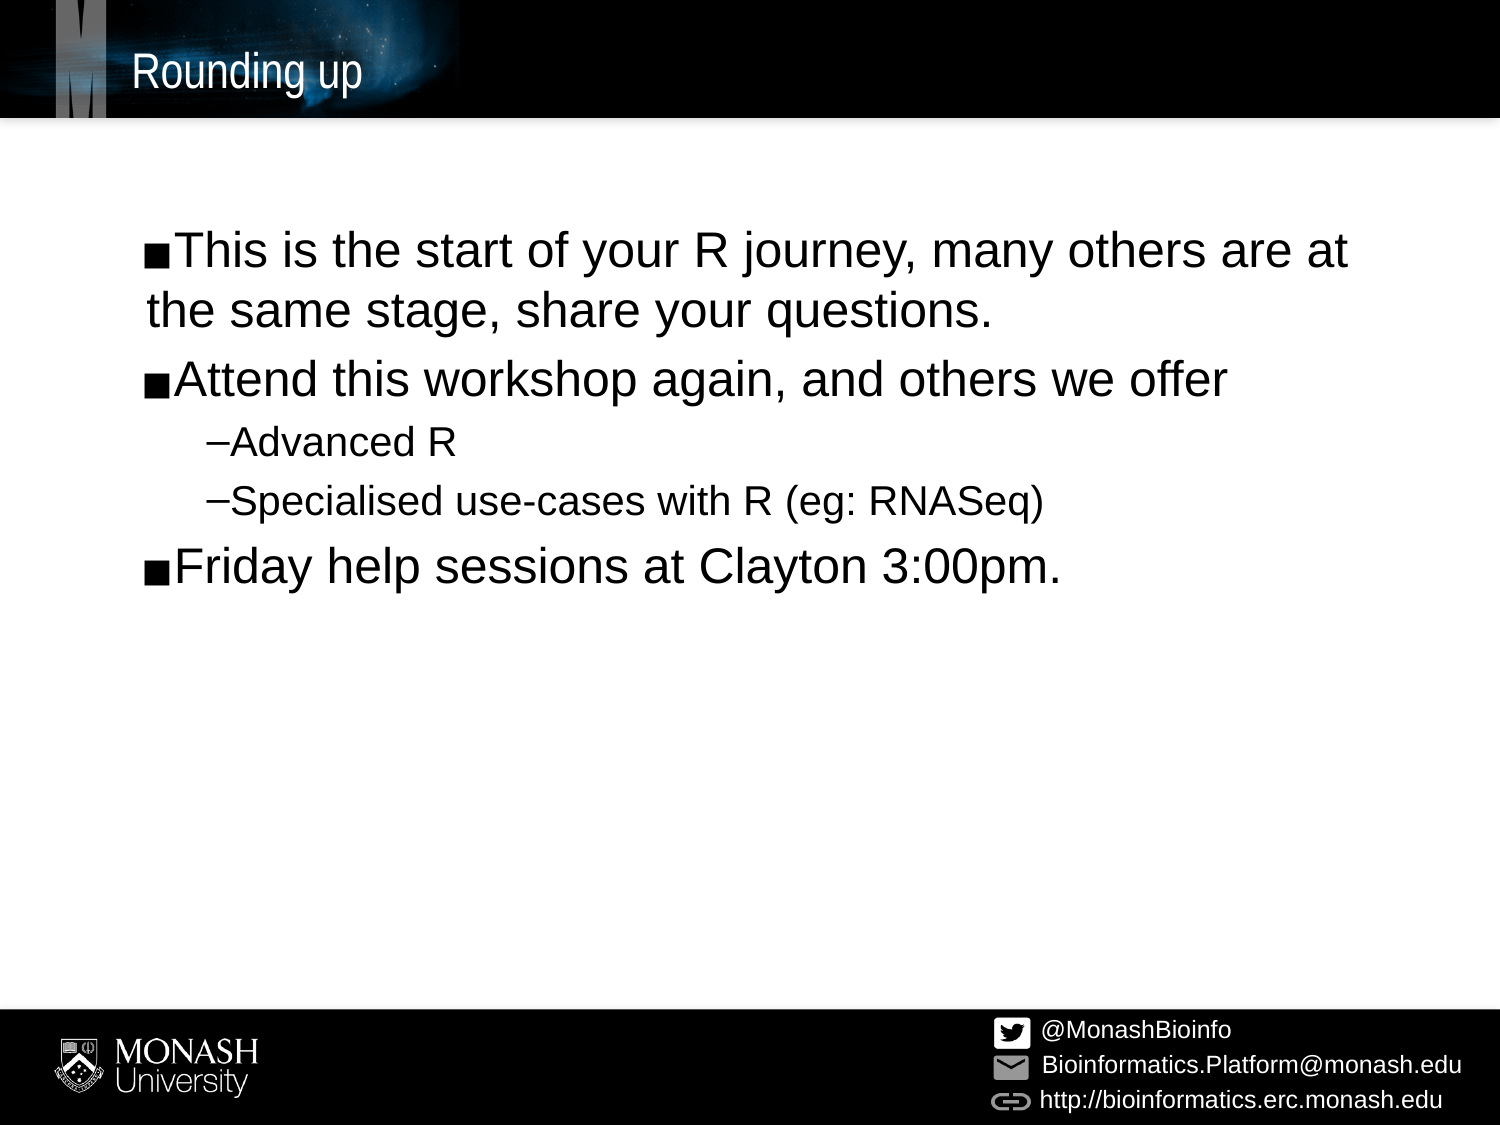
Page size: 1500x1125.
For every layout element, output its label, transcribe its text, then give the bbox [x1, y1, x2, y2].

list This is the start of your R journey, many others are at the same stage, share your questions. Attend this workshop again, and others we offer Advanced R Specialised use-cases with R (eg: RNASeq) Friday help sessions at Clayton 3:00pm. [75, 201, 1440, 945]
title Rounding up [116, 23, 1425, 108]
picture [0, 0, 670, 118]
picture [987, 1014, 1035, 1122]
picture [54, 1038, 258, 1098]
